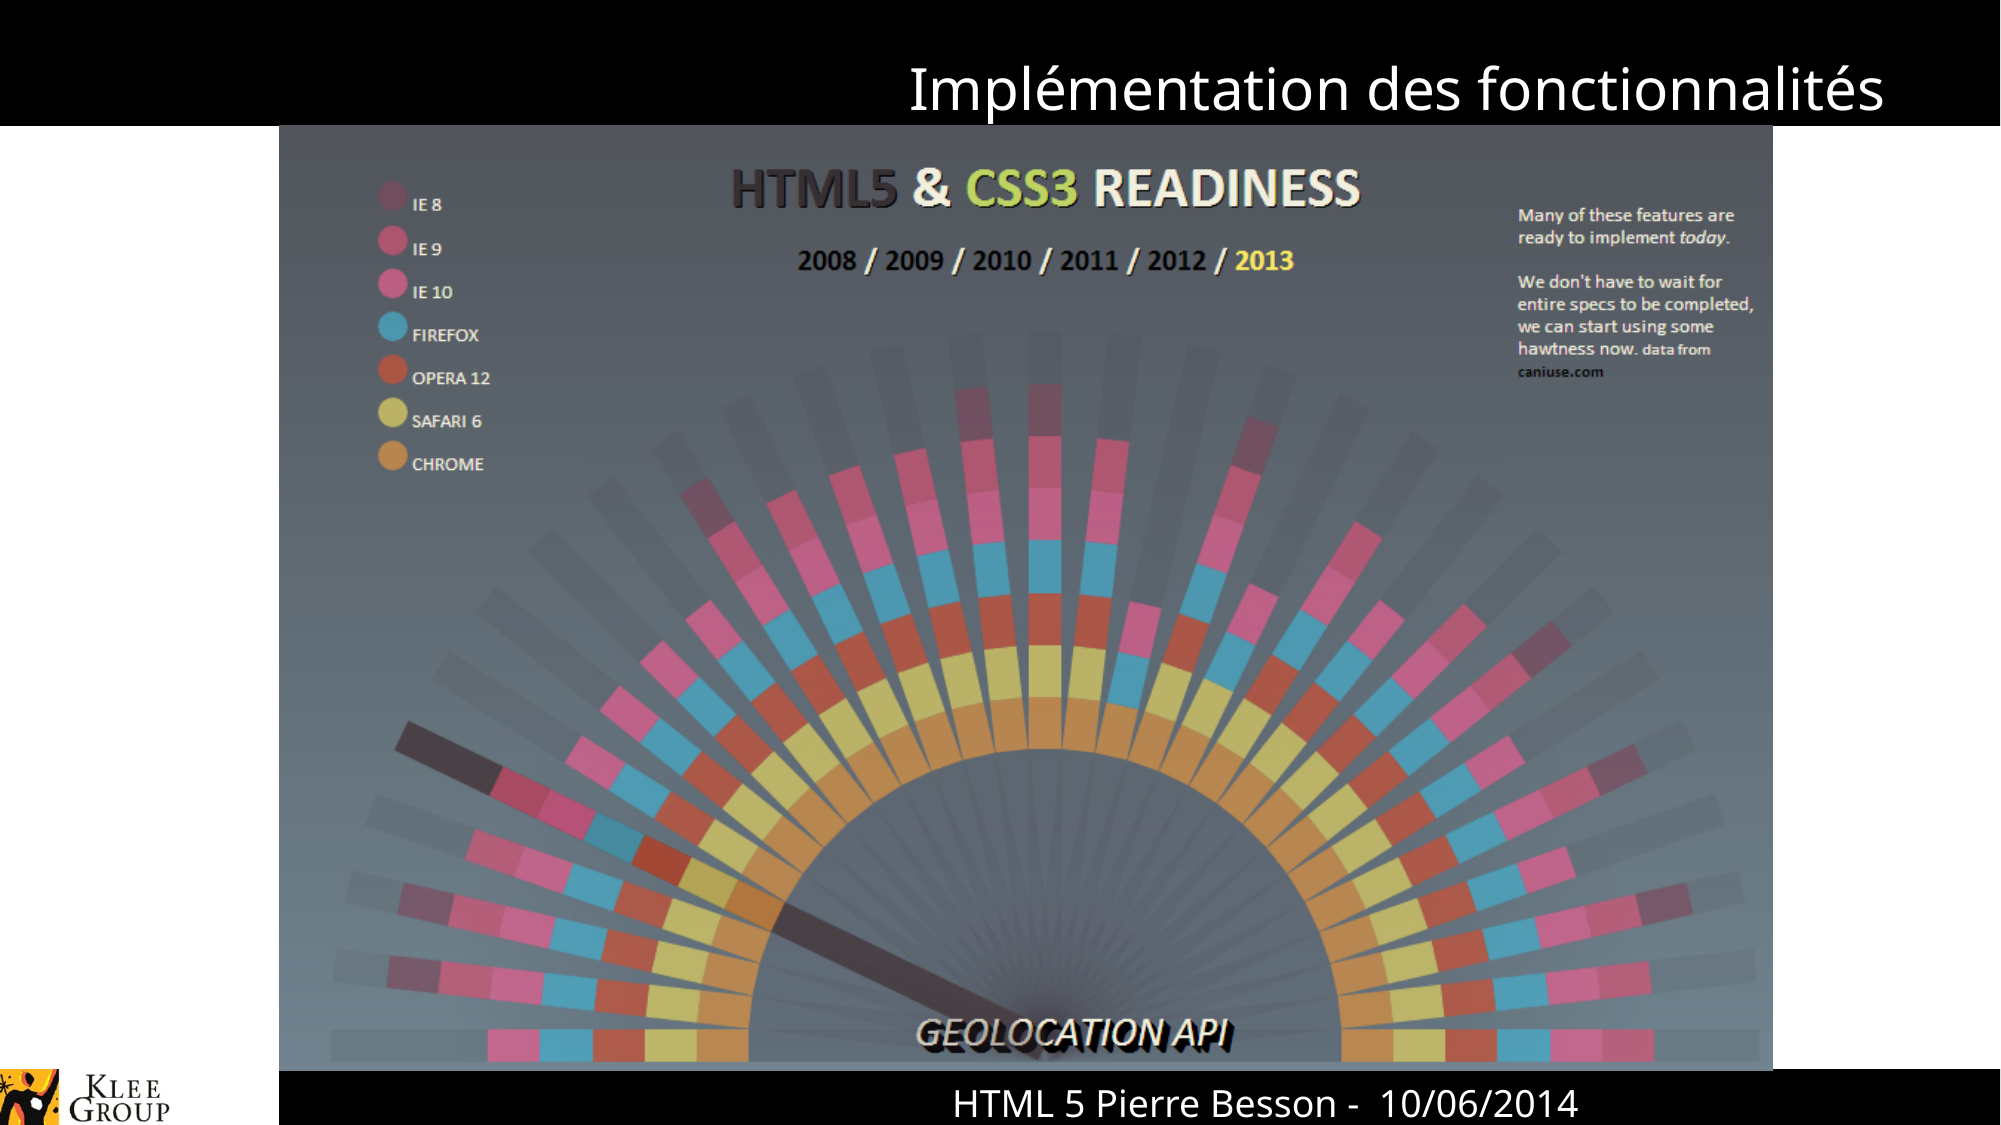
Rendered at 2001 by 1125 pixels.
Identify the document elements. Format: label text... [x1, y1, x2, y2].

picture [0, 1069, 170, 1125]
text_box Implémentation des fonctionnalités [99, 45, 1900, 126]
picture [279, 125, 1773, 1071]
